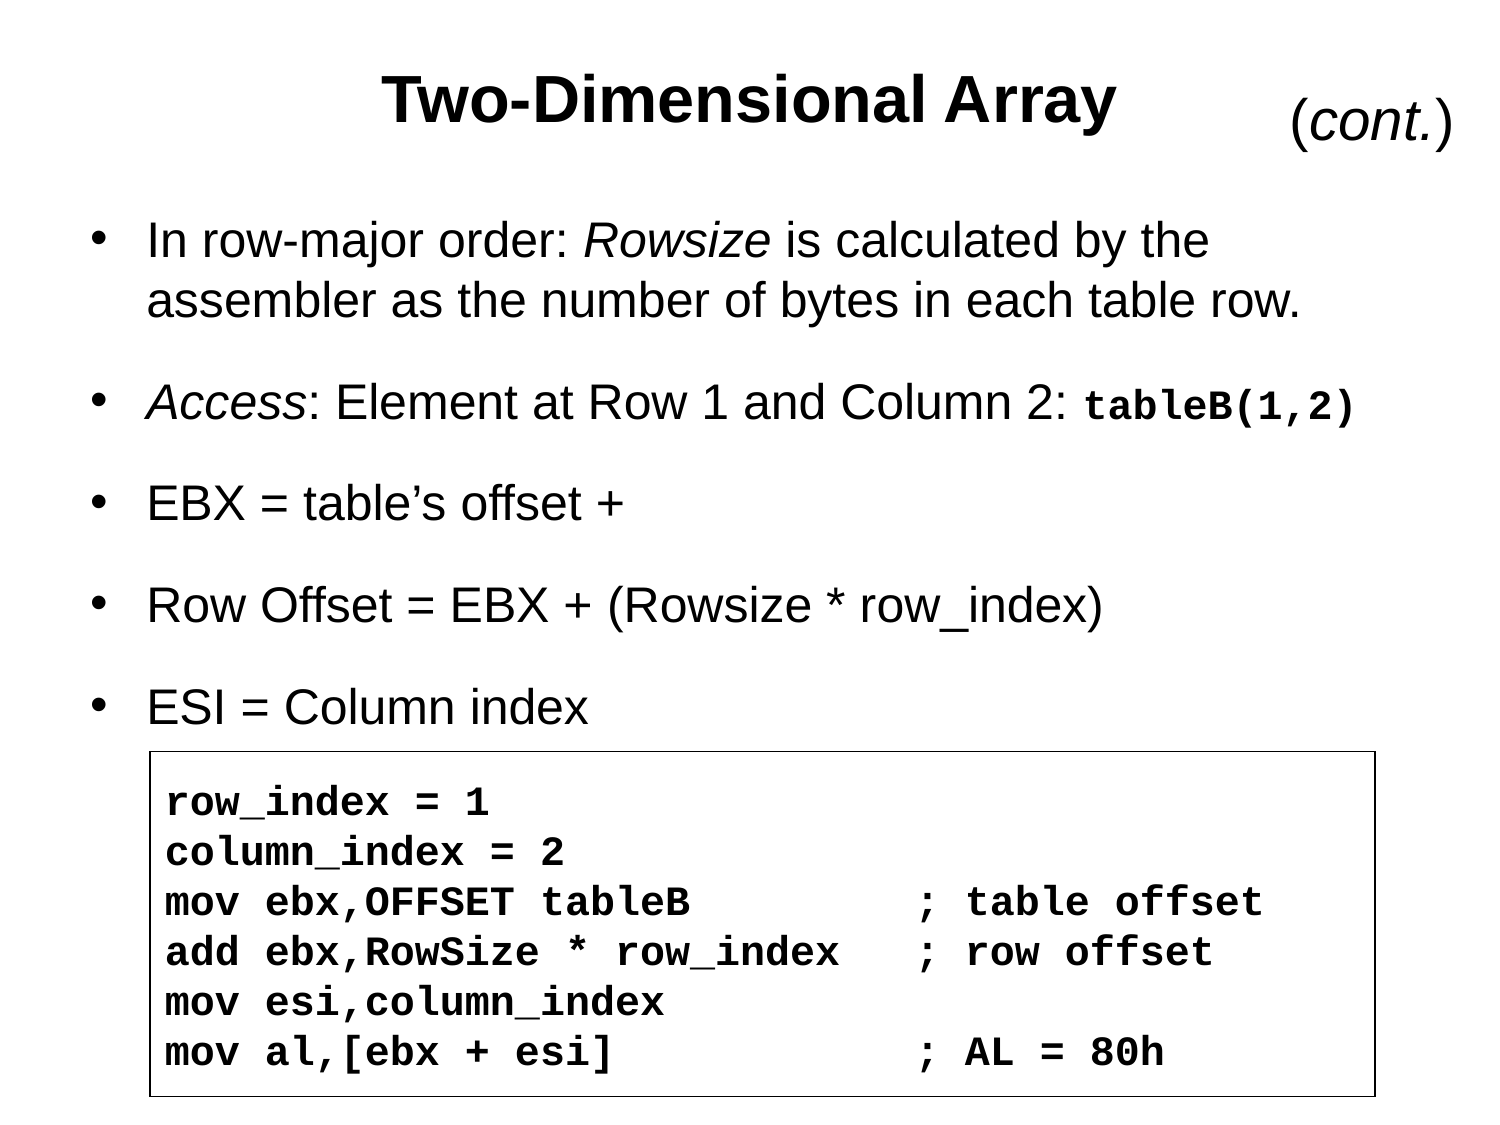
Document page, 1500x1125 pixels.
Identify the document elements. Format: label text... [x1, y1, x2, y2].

text_box row_index = 1 column_index = 2 mov ebx,OFFSET tableB ; table offset add ebx,RowSize * row_index ; row offset mov esi,column_index mov al,[ebx + esi] ; AL = 80h [150, 751, 1375, 1097]
list In row-major order: Rowsize is calculated by the assembler as the number of bytes in each table row. Access: Element at Row 1 and Column 2: tableB(1,2) EBX = table’s offset + Row Offset = EBX + (Rowsize * row_index) ESI = Column index [75, 200, 1463, 763]
title Two-Dimensional Array [75, 24, 1425, 168]
text_box (cont.) [1274, 74, 1488, 163]
